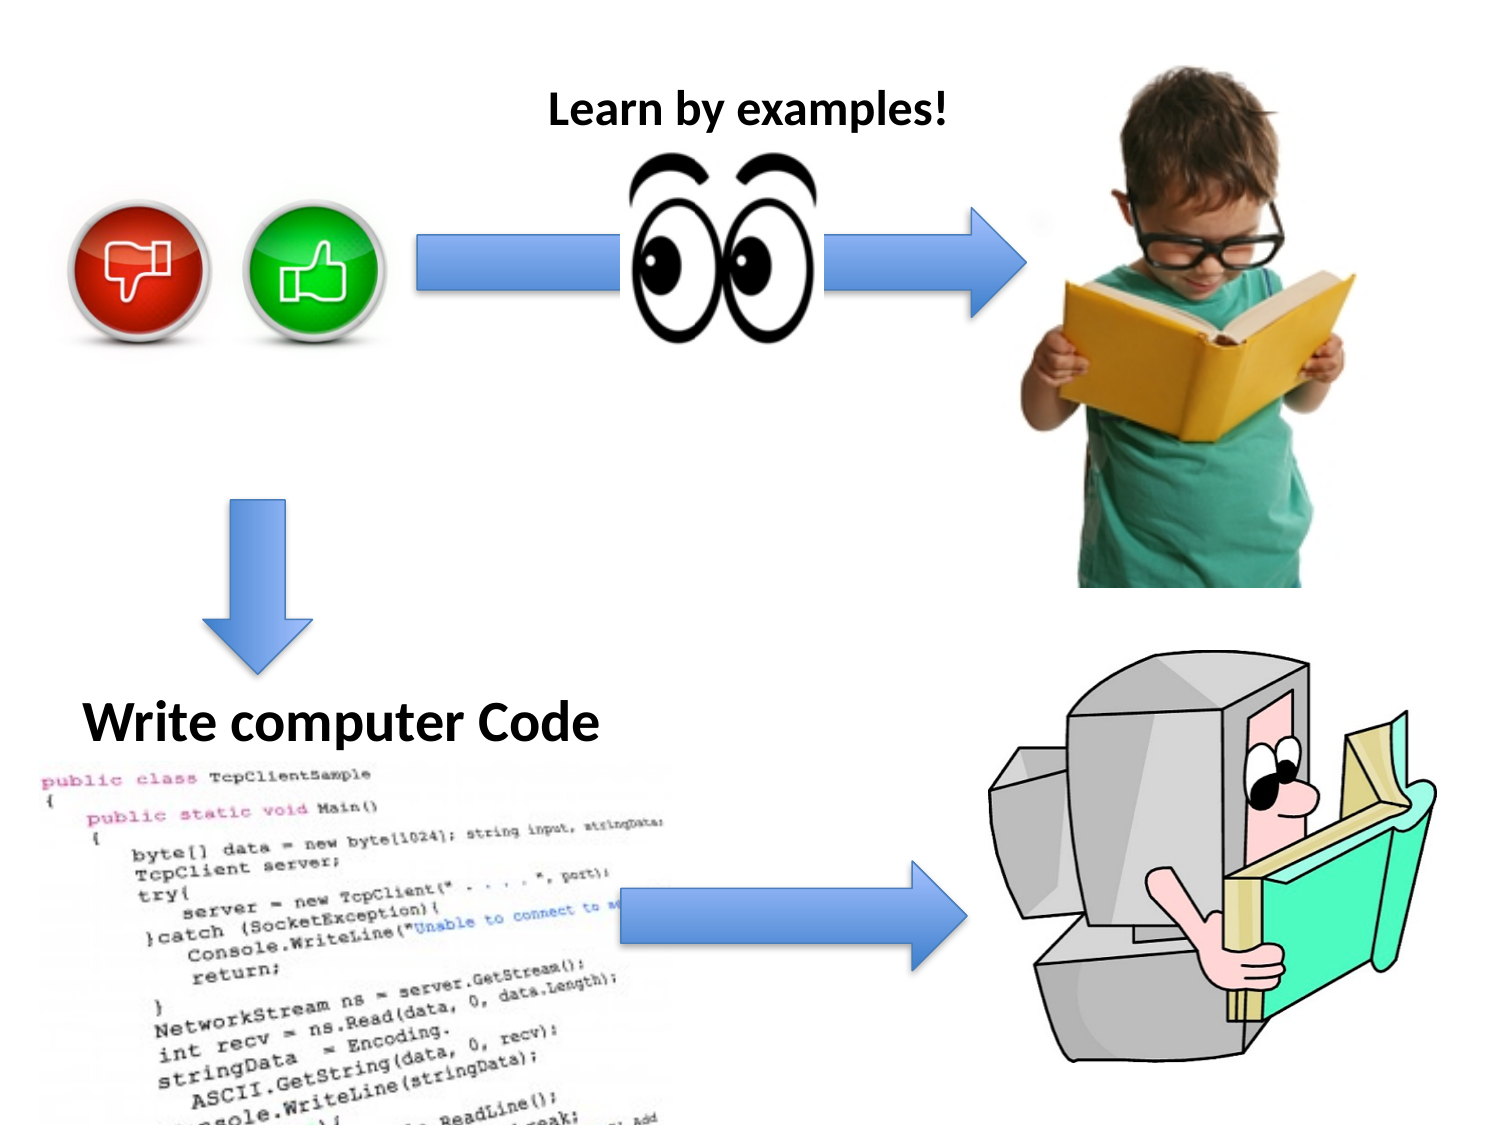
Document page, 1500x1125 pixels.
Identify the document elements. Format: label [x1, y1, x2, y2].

picture [699, 62, 1500, 588]
text_box [677, 860, 932, 972]
text_box [416, 68, 1027, 349]
list [37, 174, 402, 376]
text_box [39, 499, 673, 1125]
picture [937, 650, 1488, 1063]
